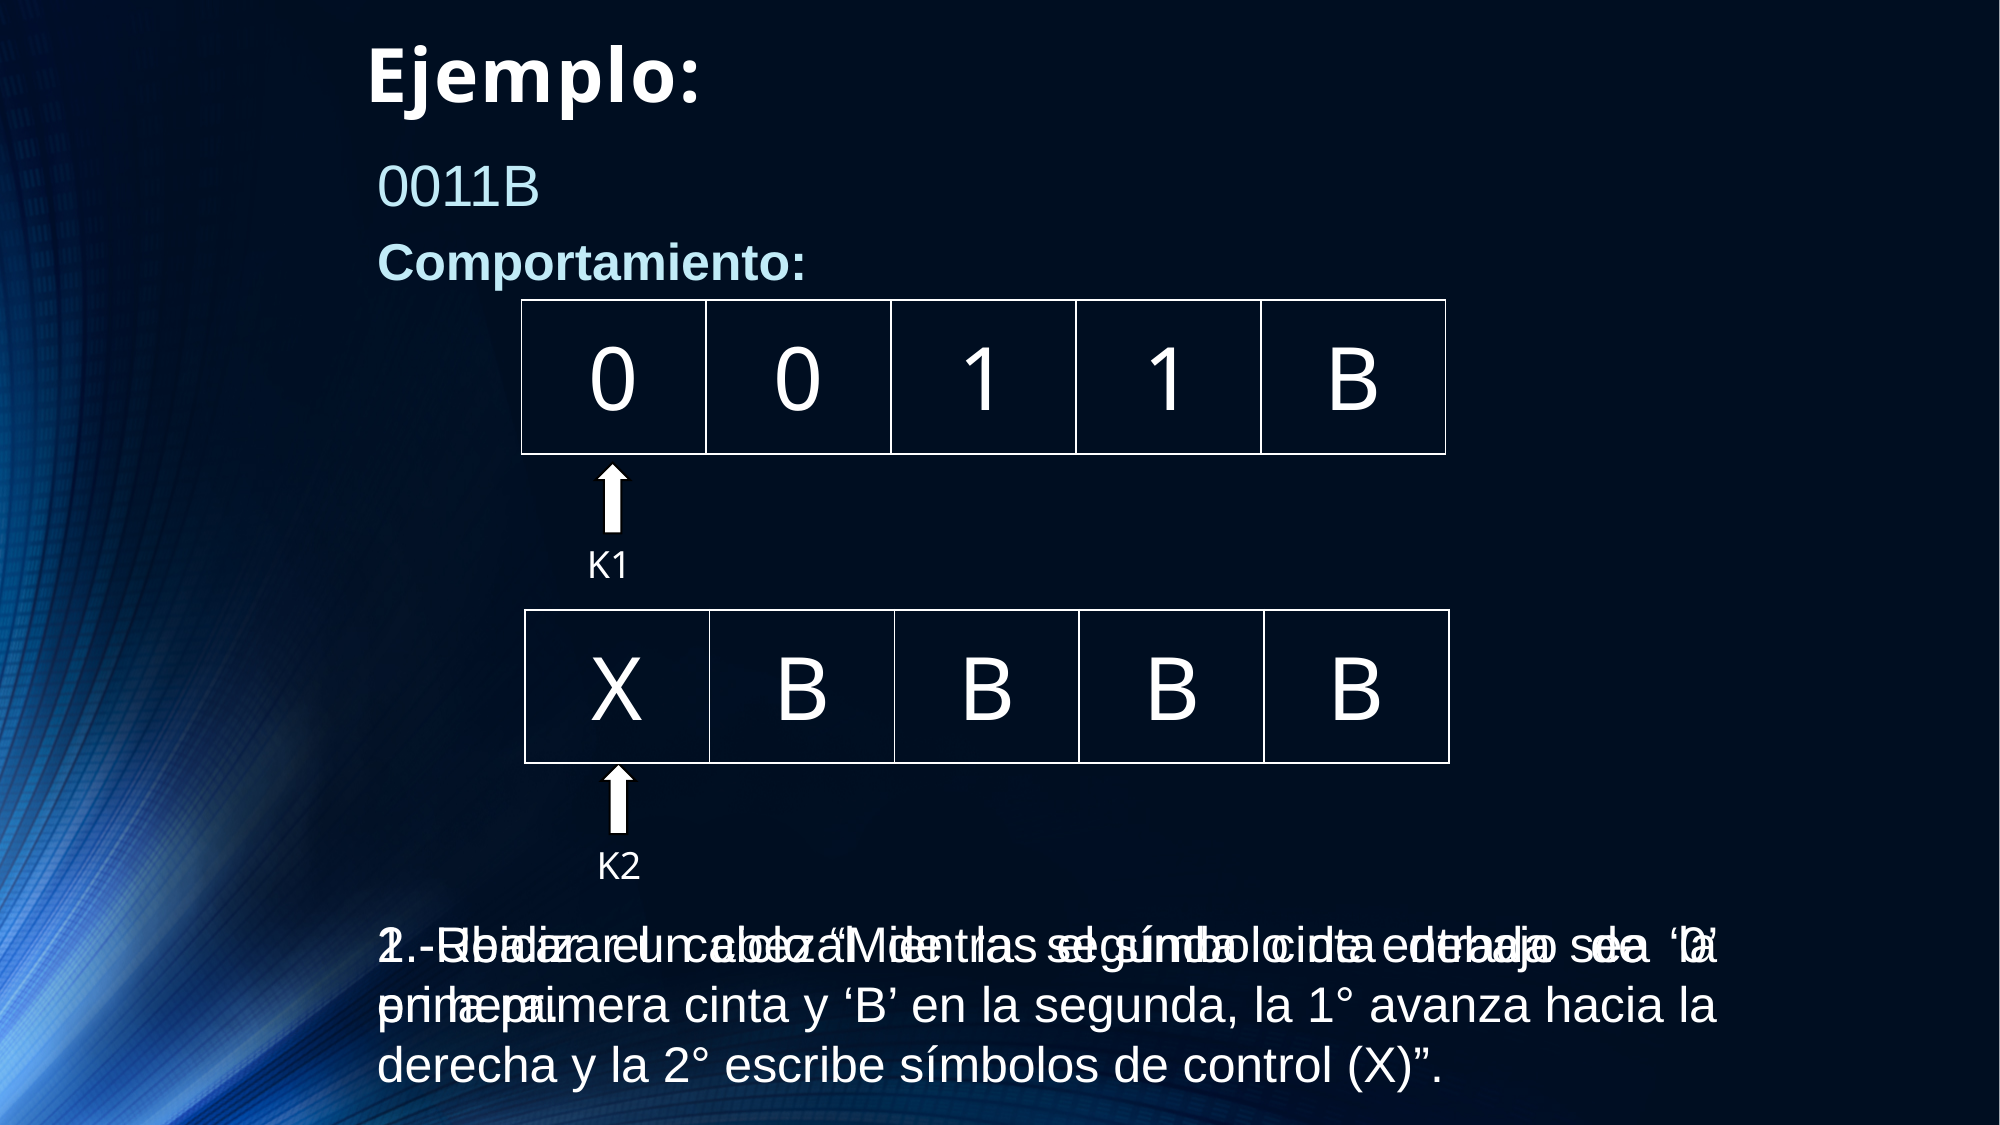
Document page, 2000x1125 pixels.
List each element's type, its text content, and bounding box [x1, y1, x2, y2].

table_header B [1080, 611, 1263, 762]
table_header 0 [522, 301, 705, 453]
text_box Comportamiento: [362, 228, 864, 300]
table_header B [1265, 611, 1448, 762]
picture [0, 0, 2000, 1125]
table_header X [526, 611, 709, 762]
text_box 2.-Realizar un ciclo “Mientras el símbolo de entrada sea ‘0’ en la primera cinta y ‘B’ en la segunda, la 1° avanza hacia la derecha y la 2° escribe símbolos de control (X)”. [362, 1040, 1733, 1100]
title Ejemplo: [350, 18, 1617, 127]
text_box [584, 763, 654, 896]
table_header 1 [1077, 301, 1260, 453]
table_header B [1262, 301, 1445, 453]
table_header 0 [707, 301, 890, 453]
text_box 0011B [362, 149, 570, 228]
table_header B [710, 611, 894, 762]
table_header 1 [892, 301, 1075, 453]
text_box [574, 462, 644, 595]
text_box 1.-Ubicar el cabezal de la segunda cinta debajo de la primera. [362, 905, 1733, 1040]
table_header B [895, 611, 1078, 762]
